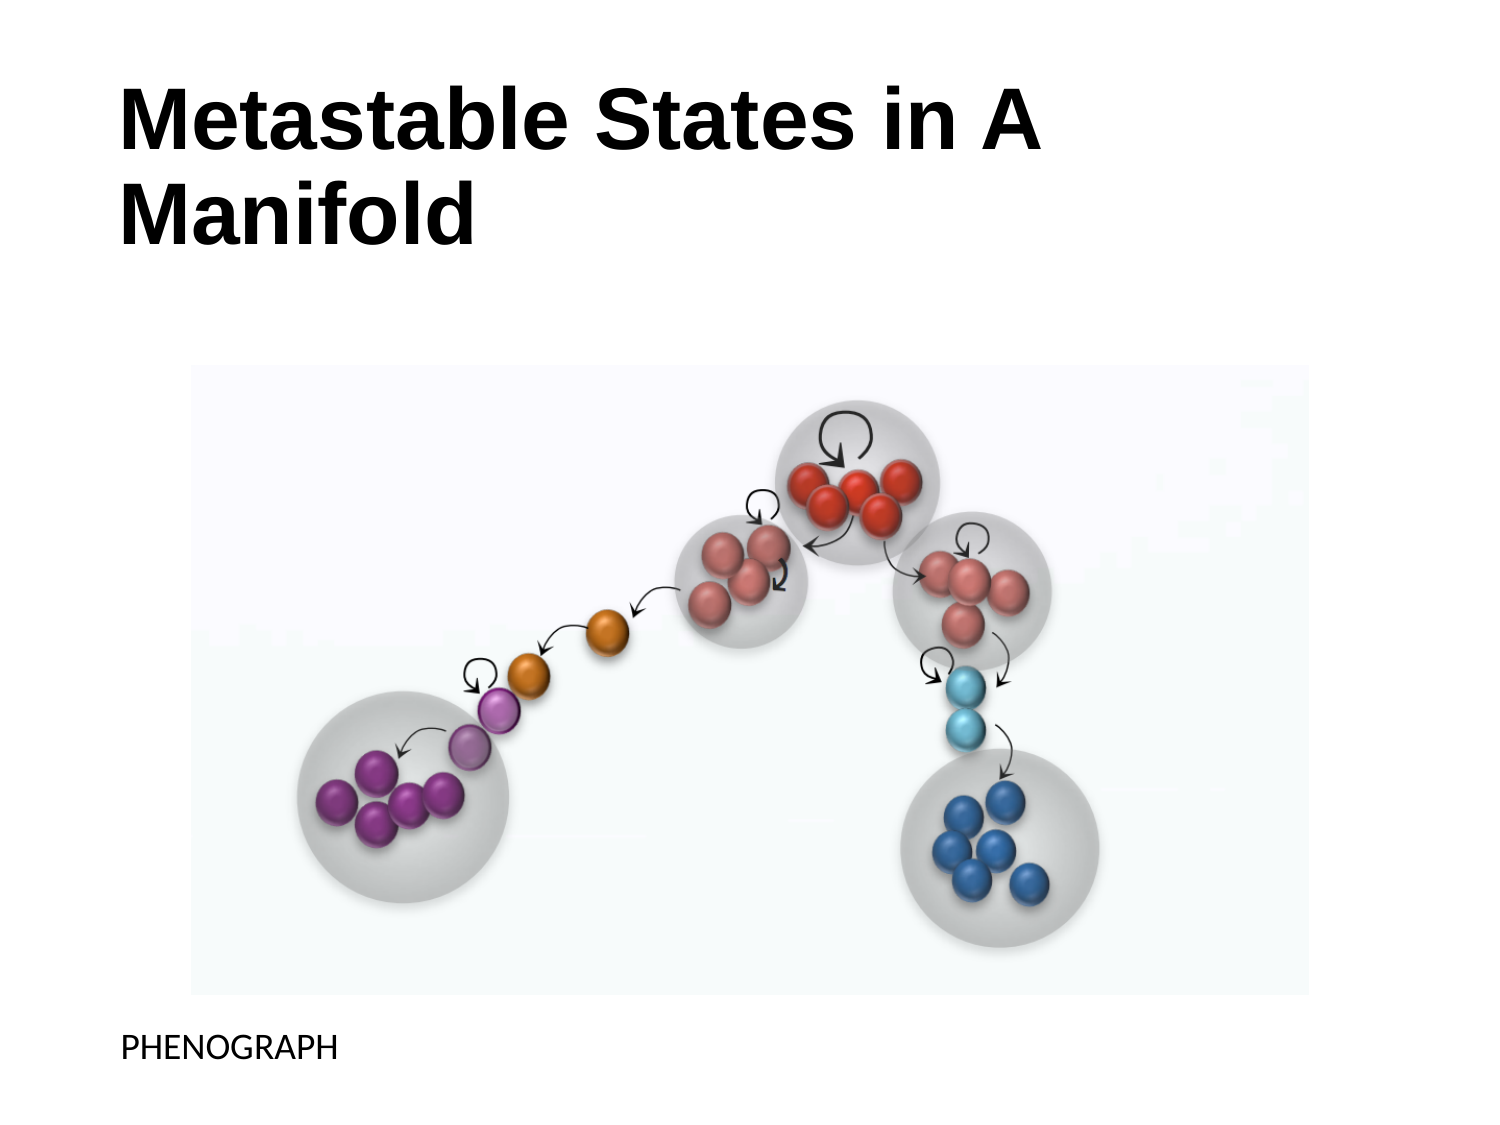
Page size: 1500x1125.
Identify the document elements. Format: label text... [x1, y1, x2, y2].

picture [191, 365, 1309, 995]
text_box PHENOGRAPH [105, 1014, 354, 1075]
title Metastable States in A Manifold [103, 59, 1397, 278]
